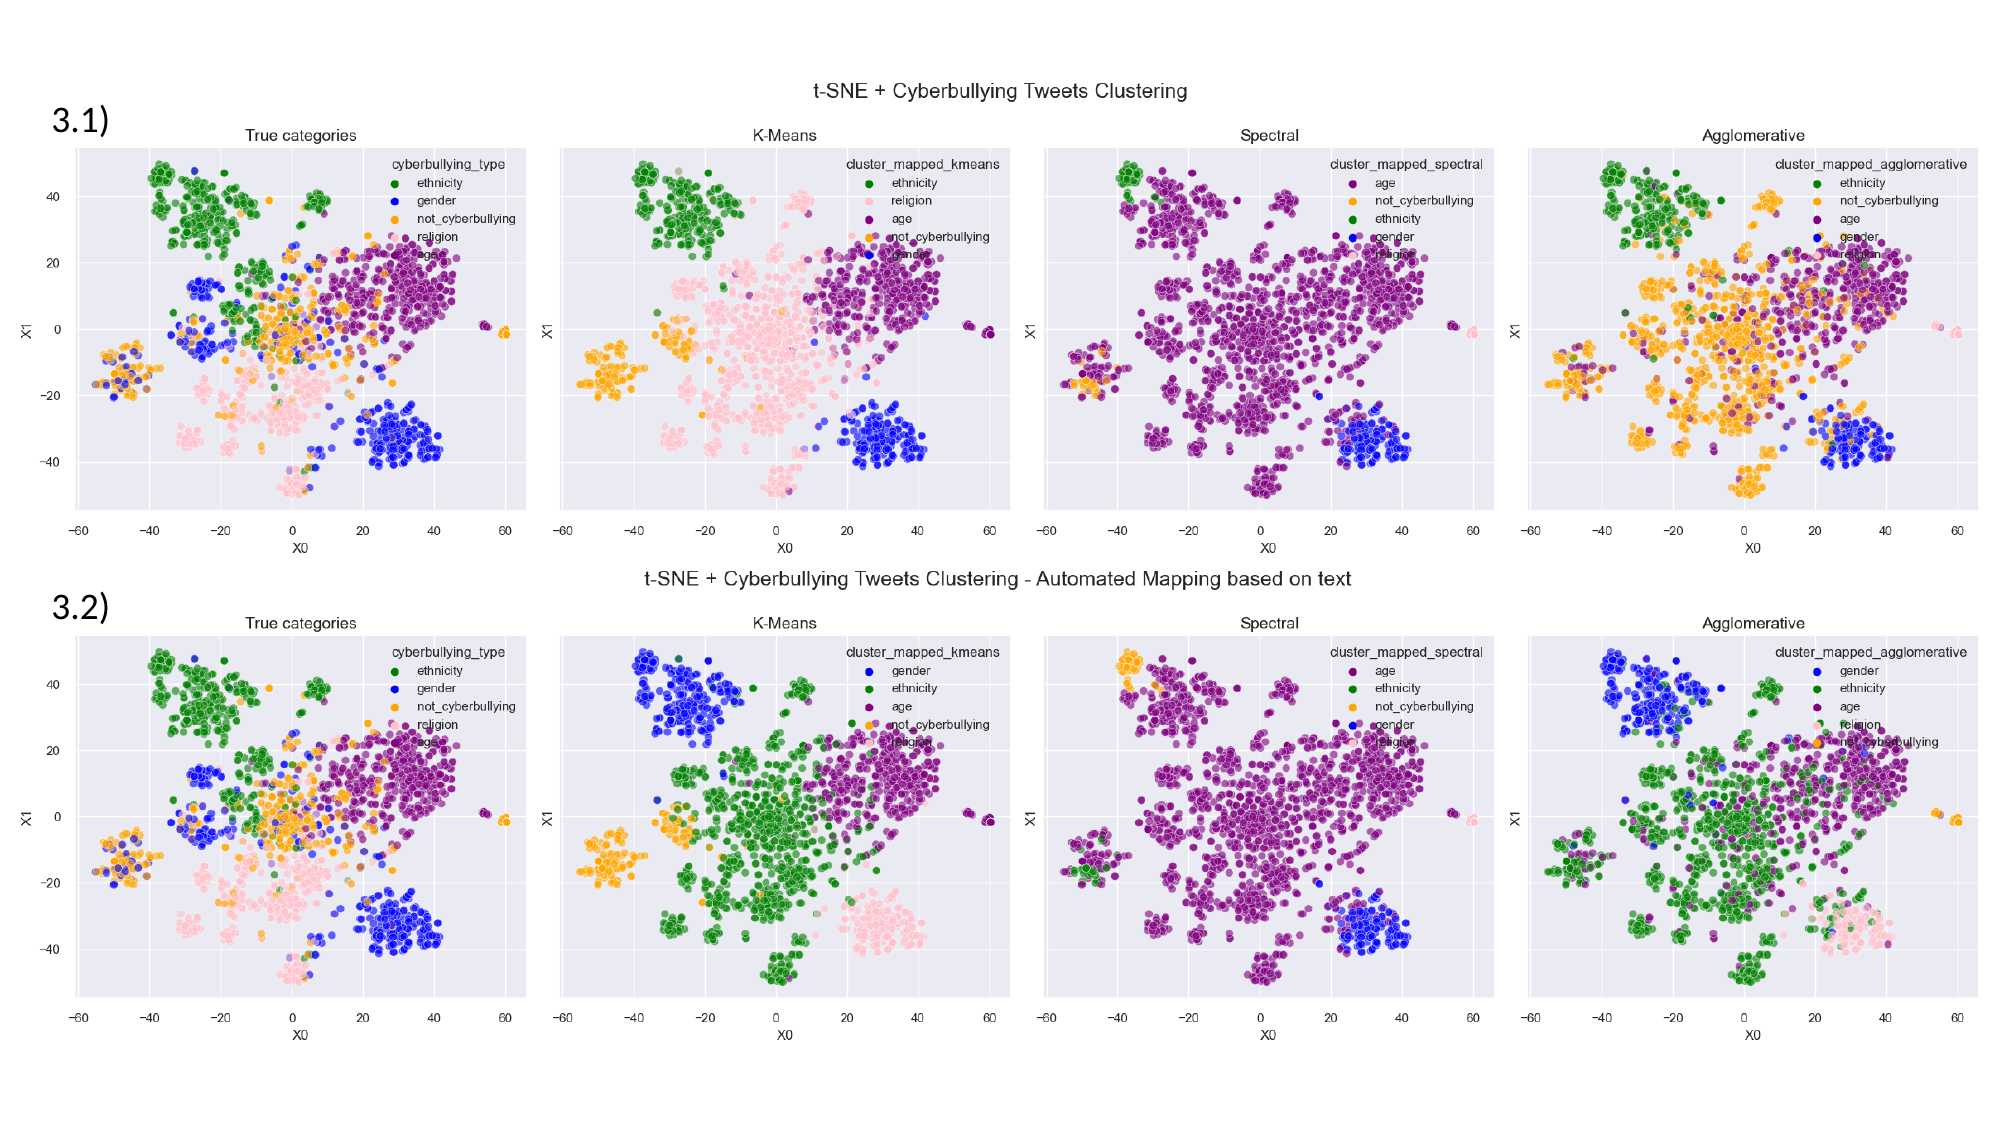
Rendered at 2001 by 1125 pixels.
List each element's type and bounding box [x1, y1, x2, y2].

text_box [13, 74, 1987, 1050]
